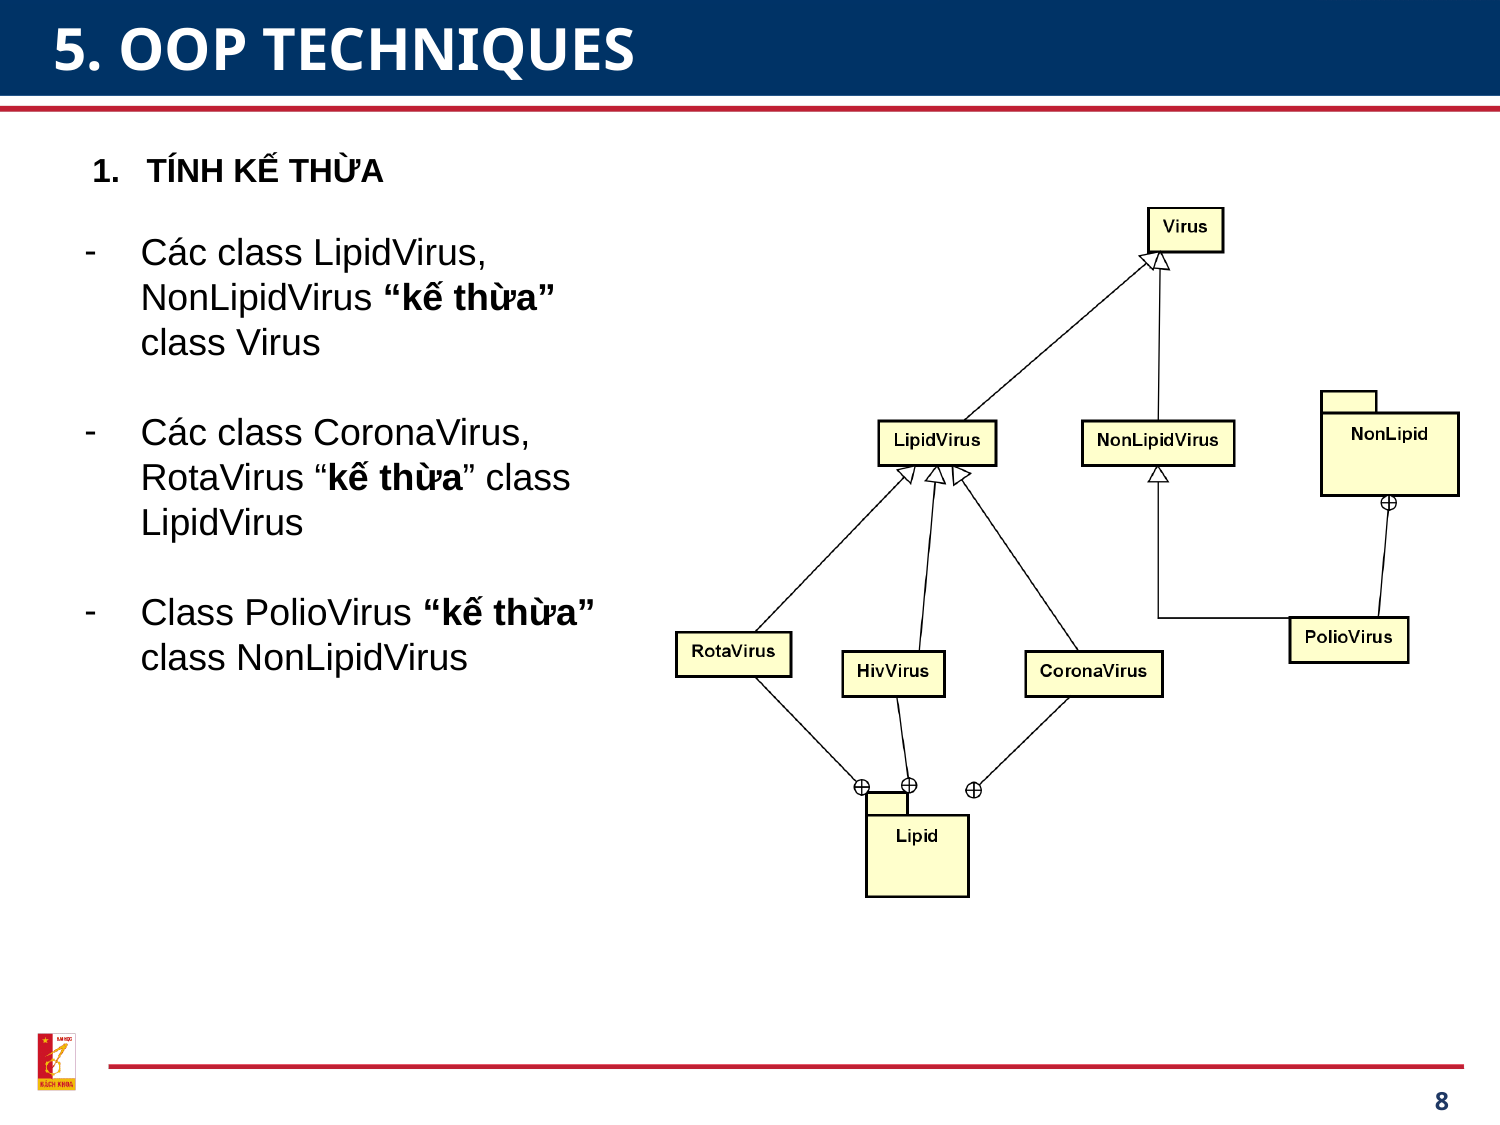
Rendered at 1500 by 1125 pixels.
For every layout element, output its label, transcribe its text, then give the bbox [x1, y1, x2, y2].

text_box TÍNH KẾ THỪA [56, 133, 481, 194]
title 5. OOP TECHNIQUES [38, 12, 1462, 87]
list Các class LipidVirus, NonLipidVirus “kế thừa” class Virus Các class CoronaVirus, RotaVirus “kế thừa” class LipidVirus Class PolioVirus “kế thừa” class NonLipidVirus [50, 220, 641, 1018]
picture [0, 0, 1500, 1125]
slide_number 8 [1126, 1078, 1464, 1125]
